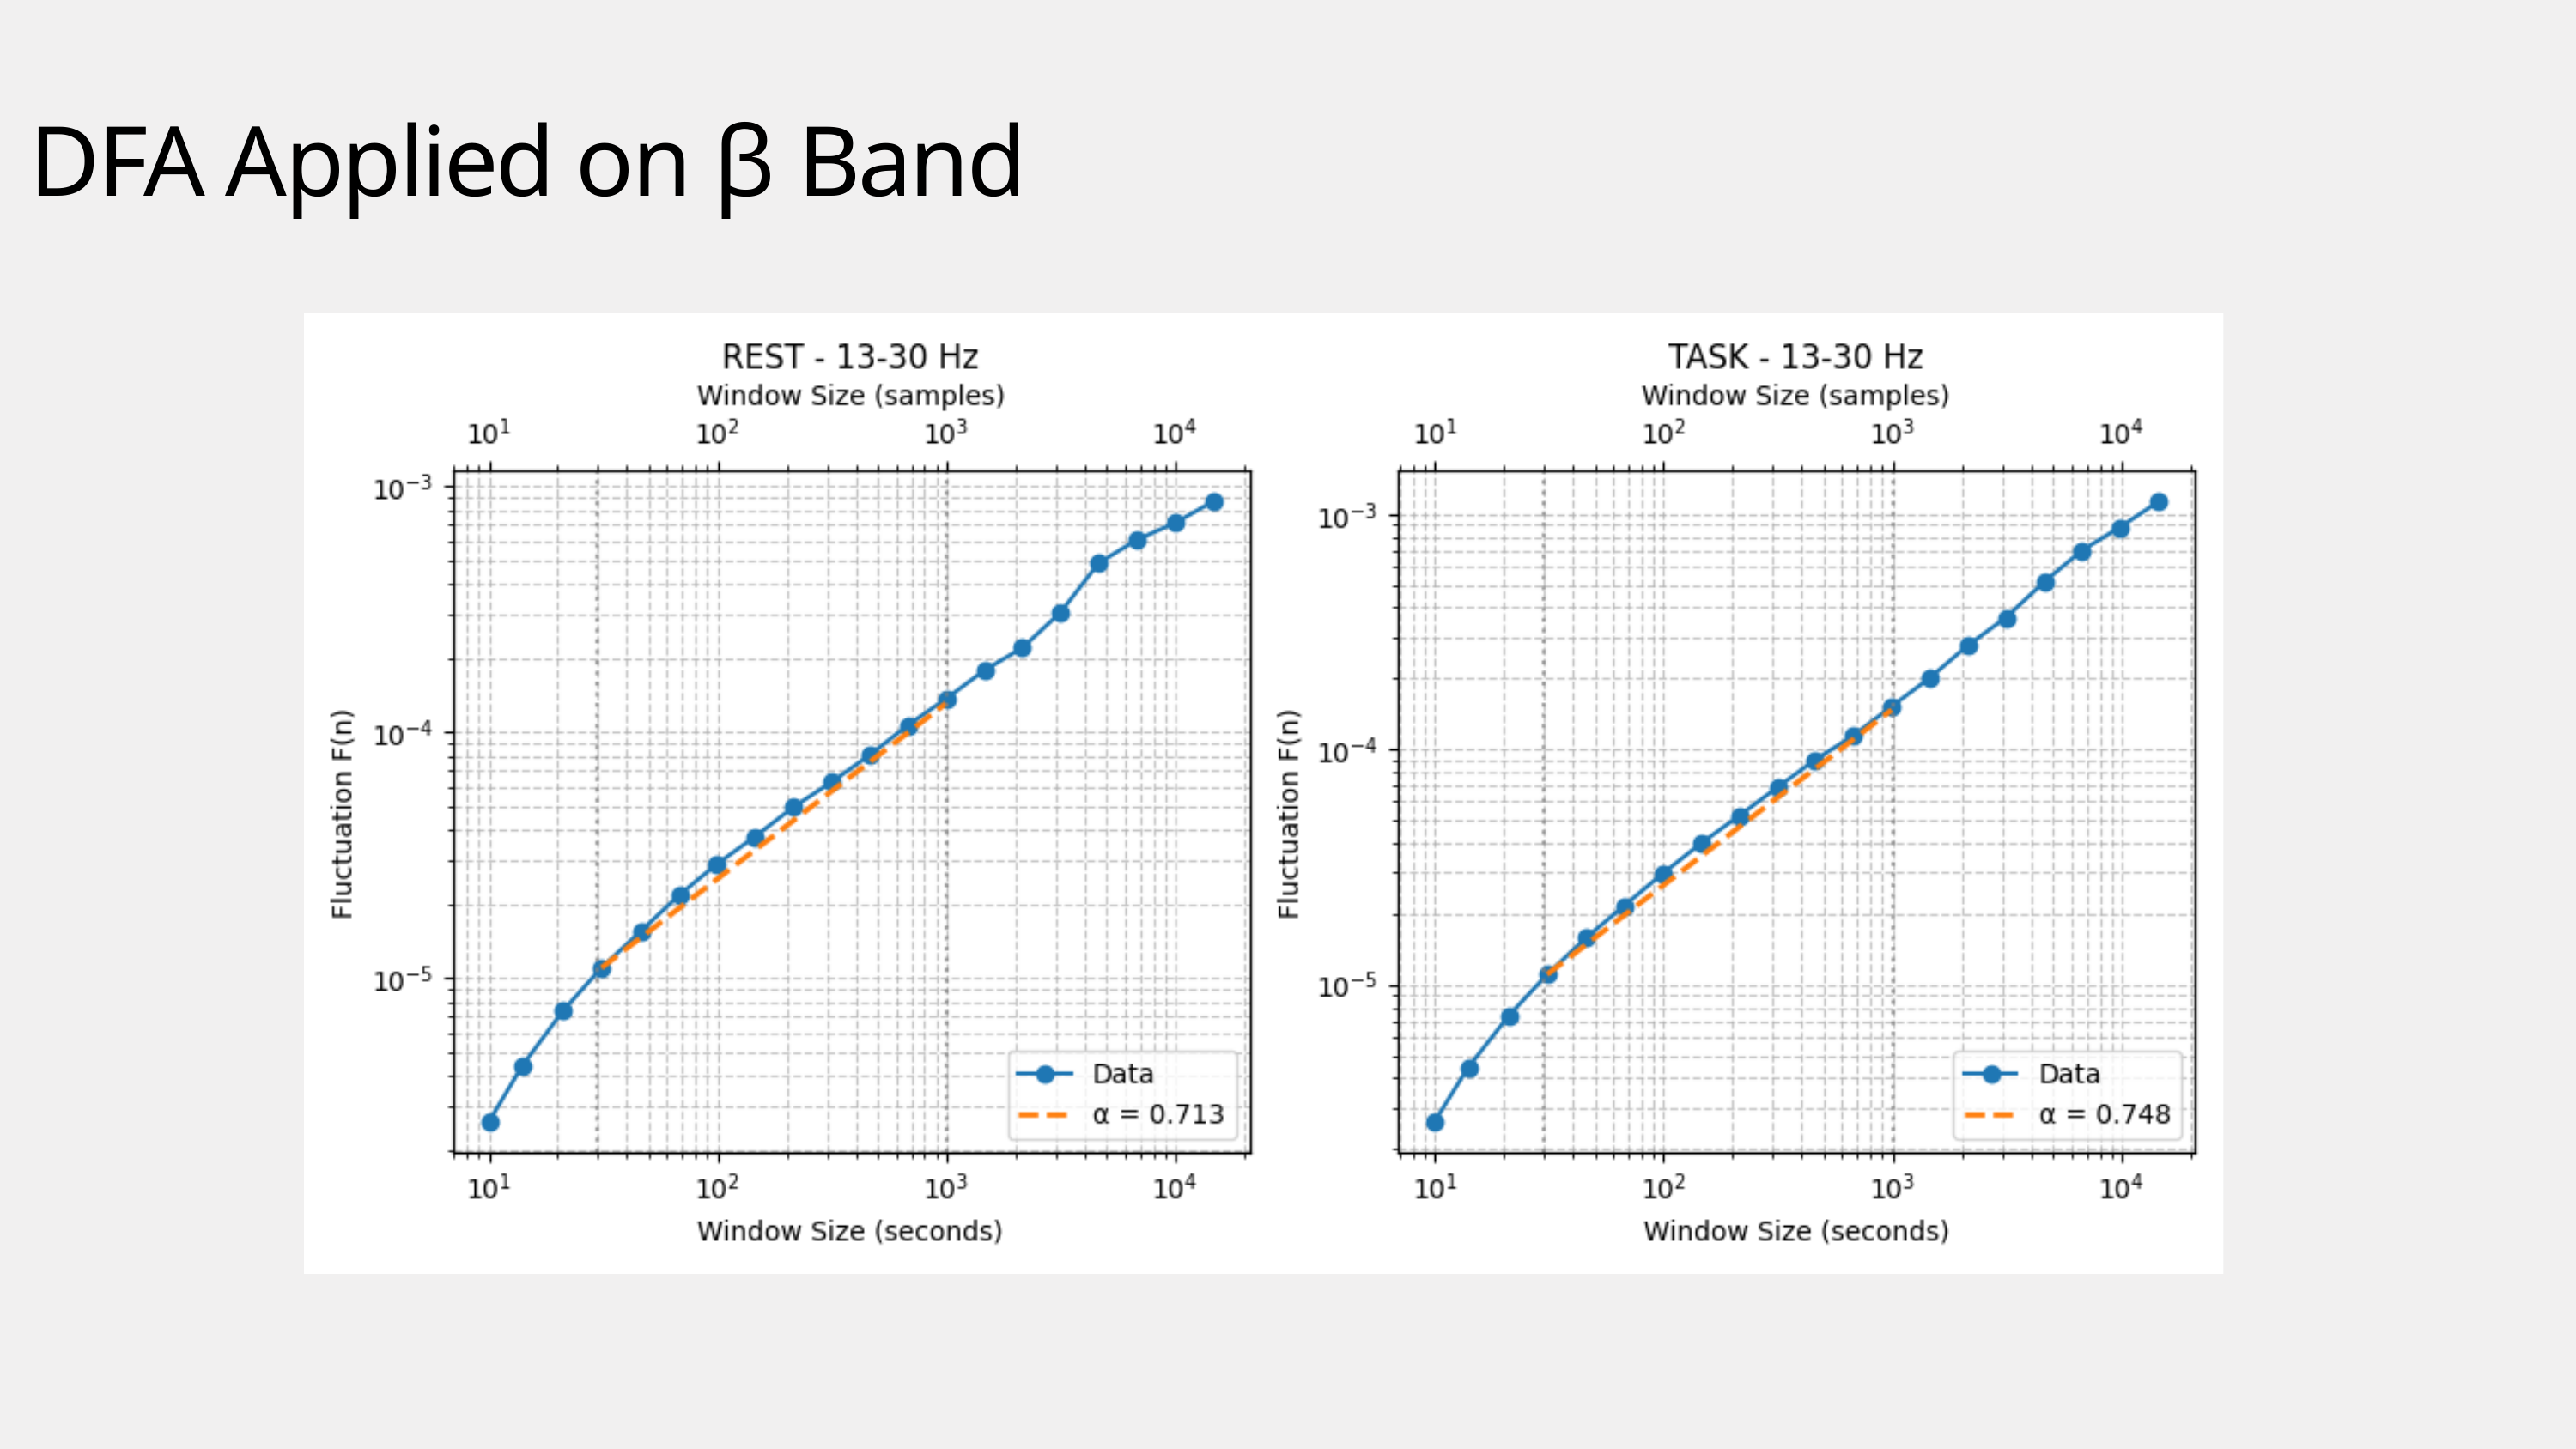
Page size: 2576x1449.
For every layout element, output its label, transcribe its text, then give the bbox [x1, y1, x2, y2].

text_box DFA Applied on β Band [0, 80, 1342, 216]
text_box [304, 313, 2224, 1274]
